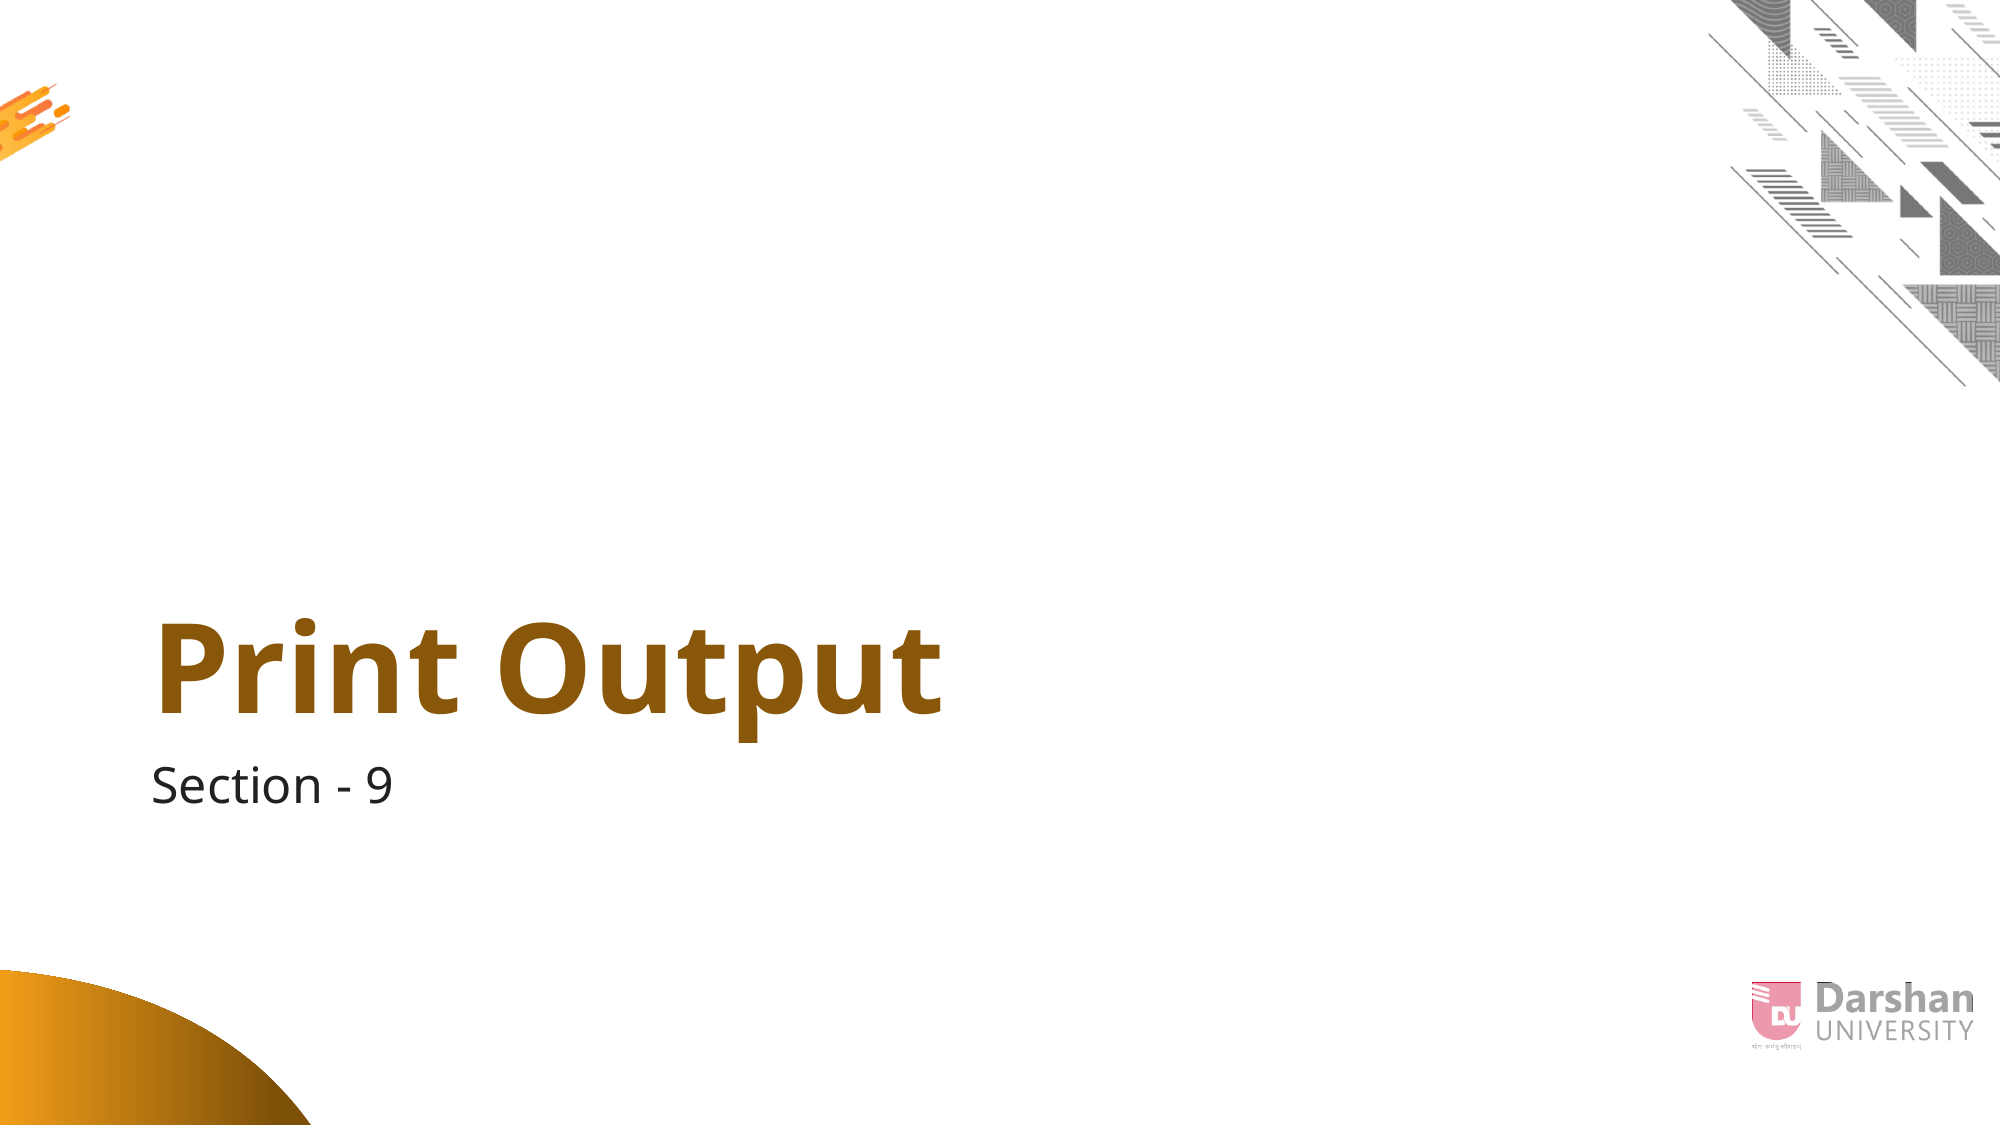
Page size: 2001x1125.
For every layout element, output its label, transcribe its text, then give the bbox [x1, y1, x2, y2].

title Print Output [136, 280, 1924, 749]
list Python converts numbers in an expression containing mixed types to a common type for evaluation of an expression . In programming, a number needs to be explicitly converted from one type to another for the requirements of an operator or function parameter. You can convert from one type to another with the int(), long(), float(), and complex() methods. int(a, base): converts any data type to integer. float(): converts any data type to a floating-point number. ord() : converts a character to integer (Unicode value). hex() : converts integer to hexadecimal string. oct() : converts integer to octal string. [1752, 982, 1973, 1050]
list Section - 9 [136, 752, 1862, 999]
picture [0, 65, 90, 193]
